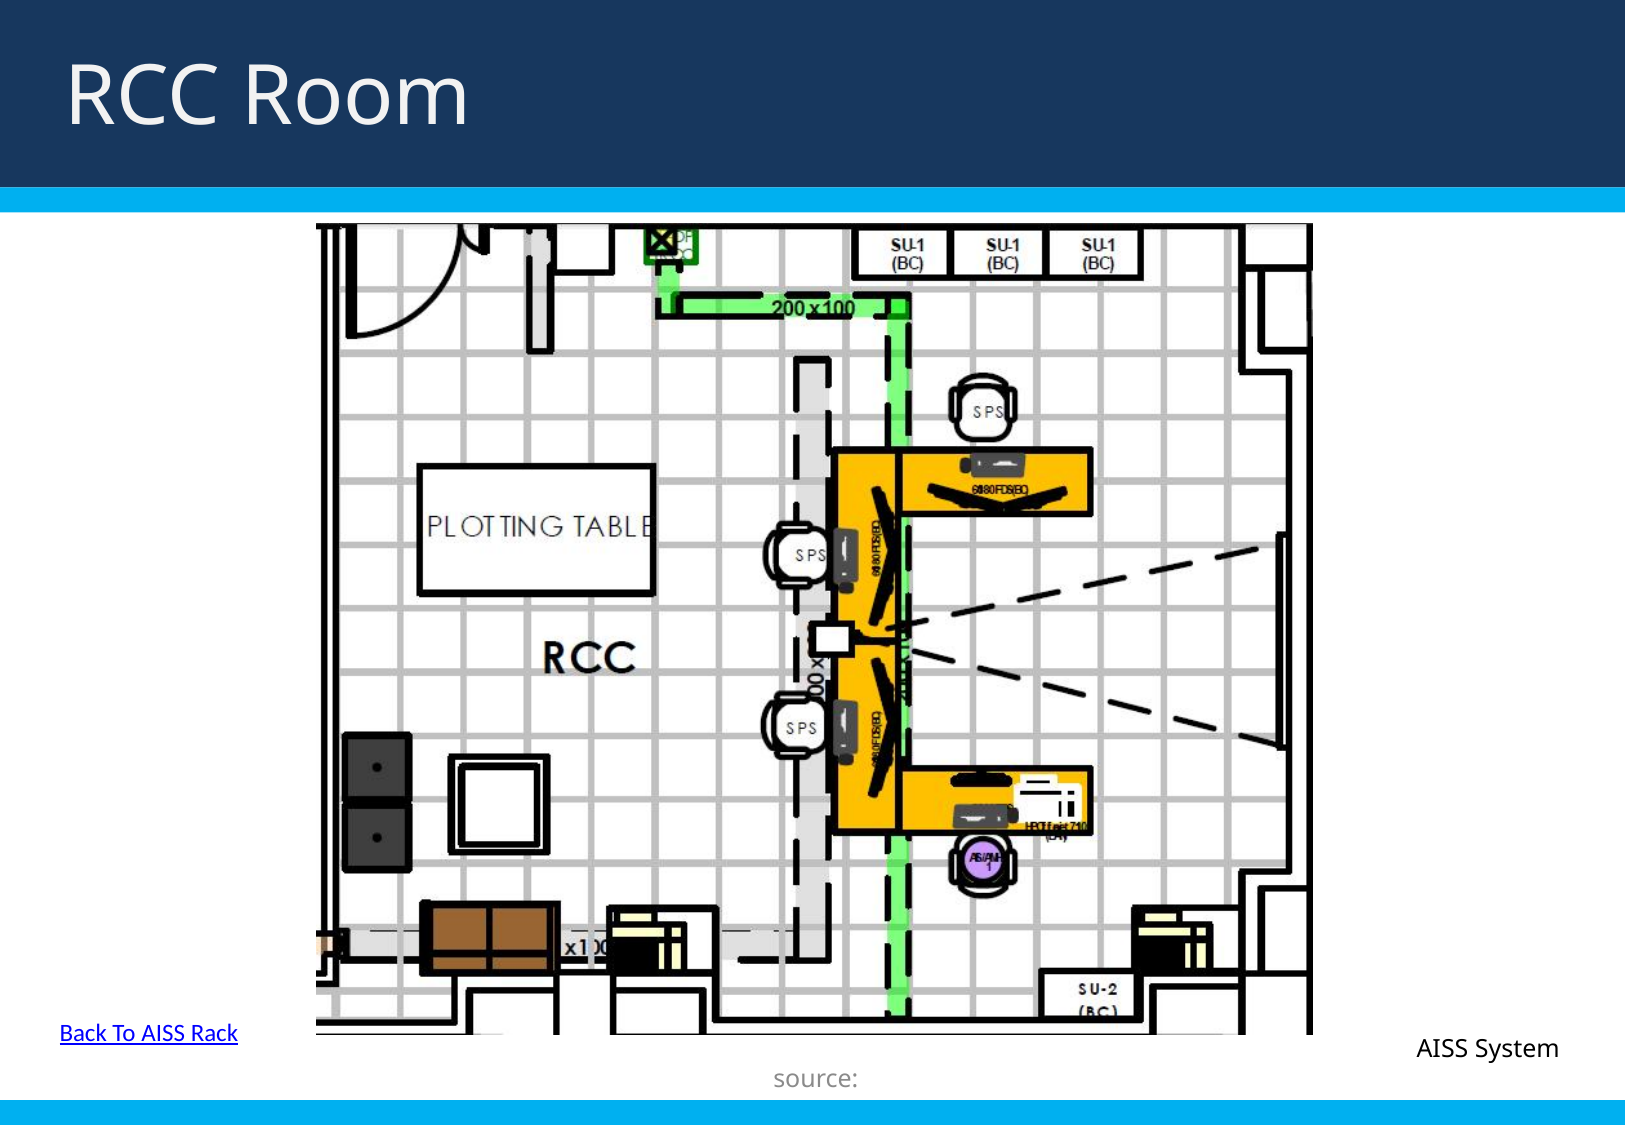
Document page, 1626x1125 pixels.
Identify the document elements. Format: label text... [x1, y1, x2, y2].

text_box [0, 0, 1625, 187]
text_box [50, 212, 1575, 388]
text_box Back To AISS Rack [44, 1009, 254, 1054]
text_box [0, 1100, 1625, 1125]
footer source: [487, 1055, 1151, 1100]
text_box [0, 187, 1625, 213]
text_box AISS System [462, 1025, 1575, 1070]
text_box RCC Room [50, 33, 1575, 149]
picture [315, 223, 1313, 1035]
